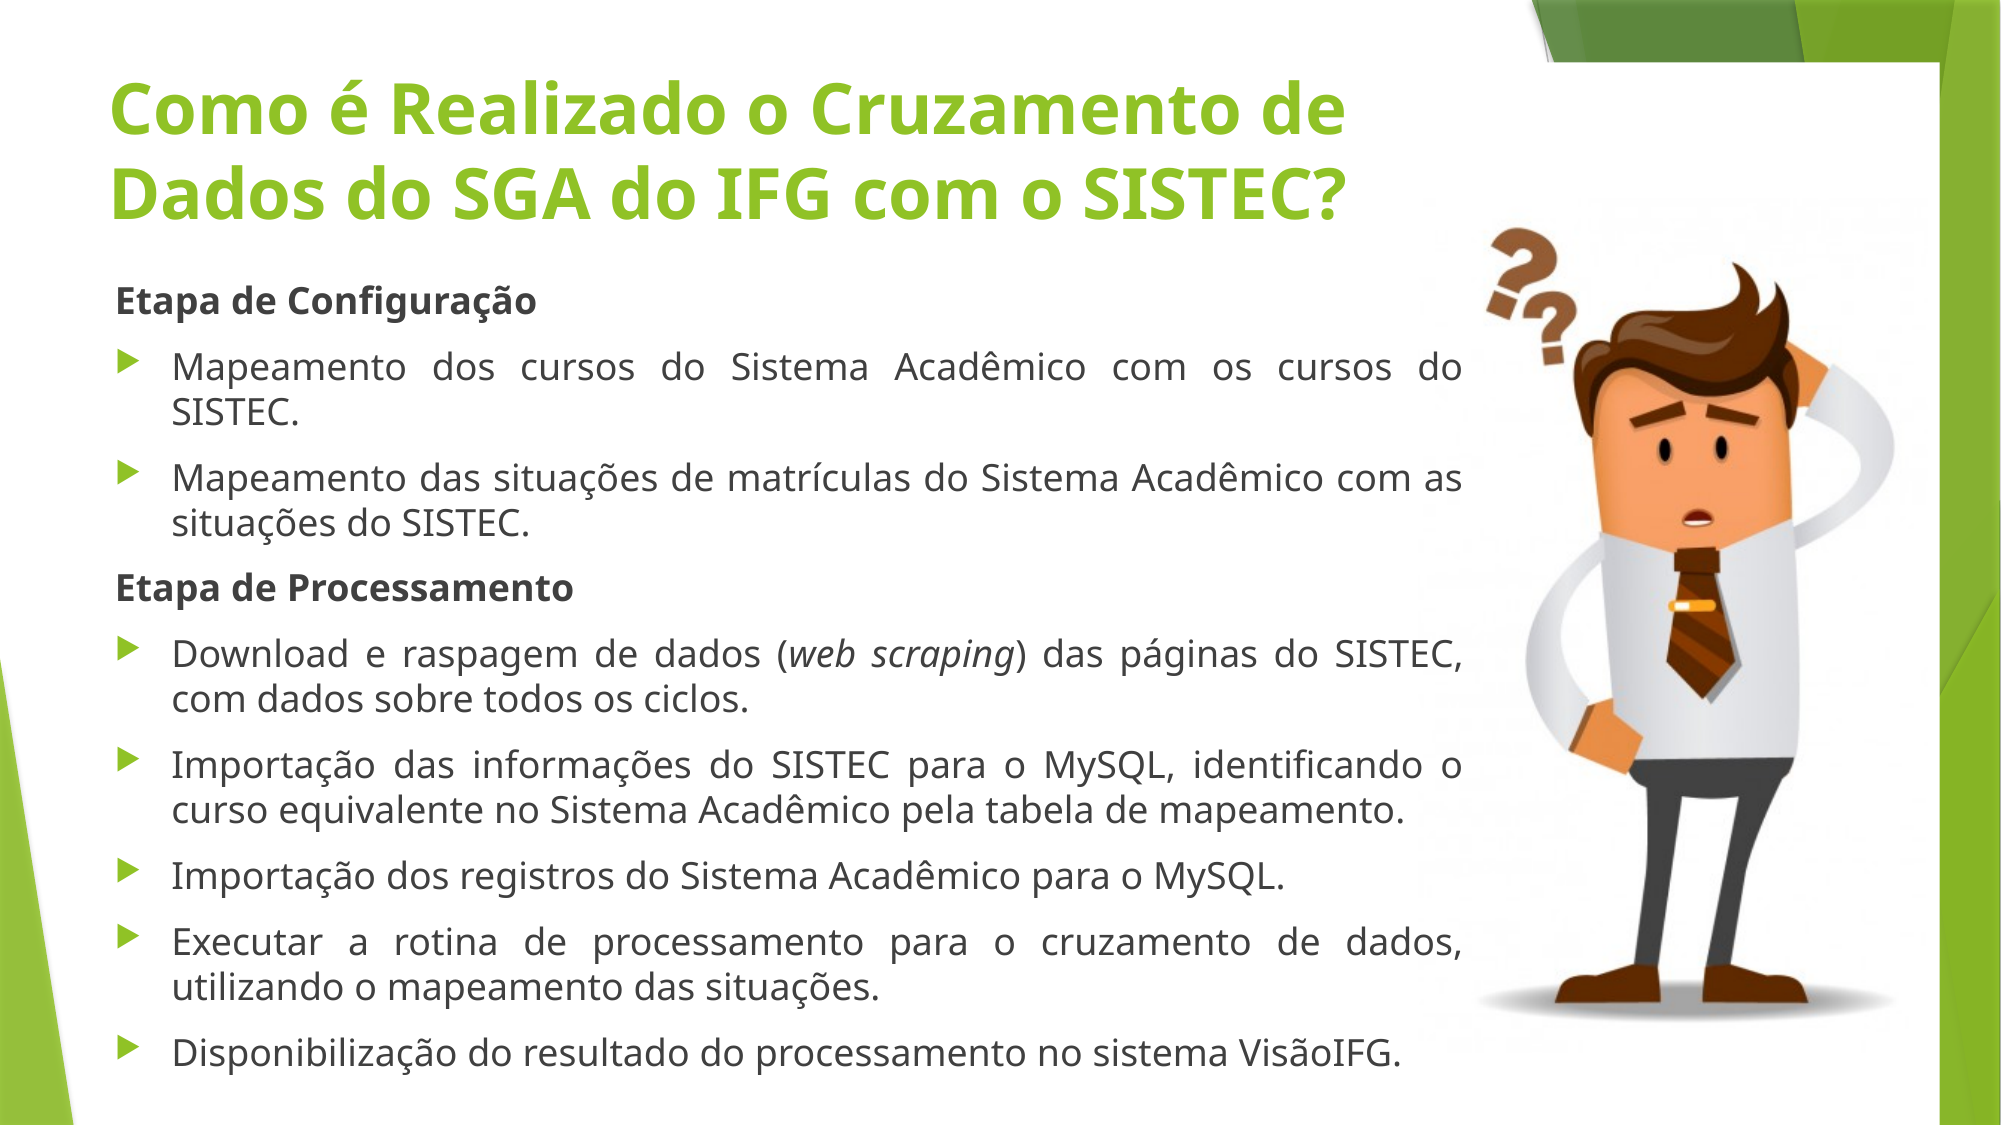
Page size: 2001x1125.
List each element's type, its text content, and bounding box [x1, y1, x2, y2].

text_box Etapa de Configuração Mapeamento dos cursos do Sistema Acadêmico com os cursos do SISTEC. Mapeamento das situações de matrículas do Sistema Acadêmico com as situações do SISTEC. Etapa de Processamento Download e raspagem de dados (web scraping) das páginas do SISTEC, com dados sobre todos os ciclos. Importação das informações do SISTEC para o MySQL, identificando o curso equivalente no Sistema Acadêmico pela tabela de mapeamento. Importação dos registros do Sistema Acadêmico para o MySQL. Executar a rotina de processamento para o cruzamento de dados, utilizando o mapeamento das situações. Disponibilização do resultado do processamento no sistema VisãoIFG. [99, 269, 1413, 435]
picture [1418, 198, 1928, 1064]
text_box Como é Realizado o Cruzamento de Dados do SGA do IFG com o SISTEC? [83, 56, 1373, 242]
